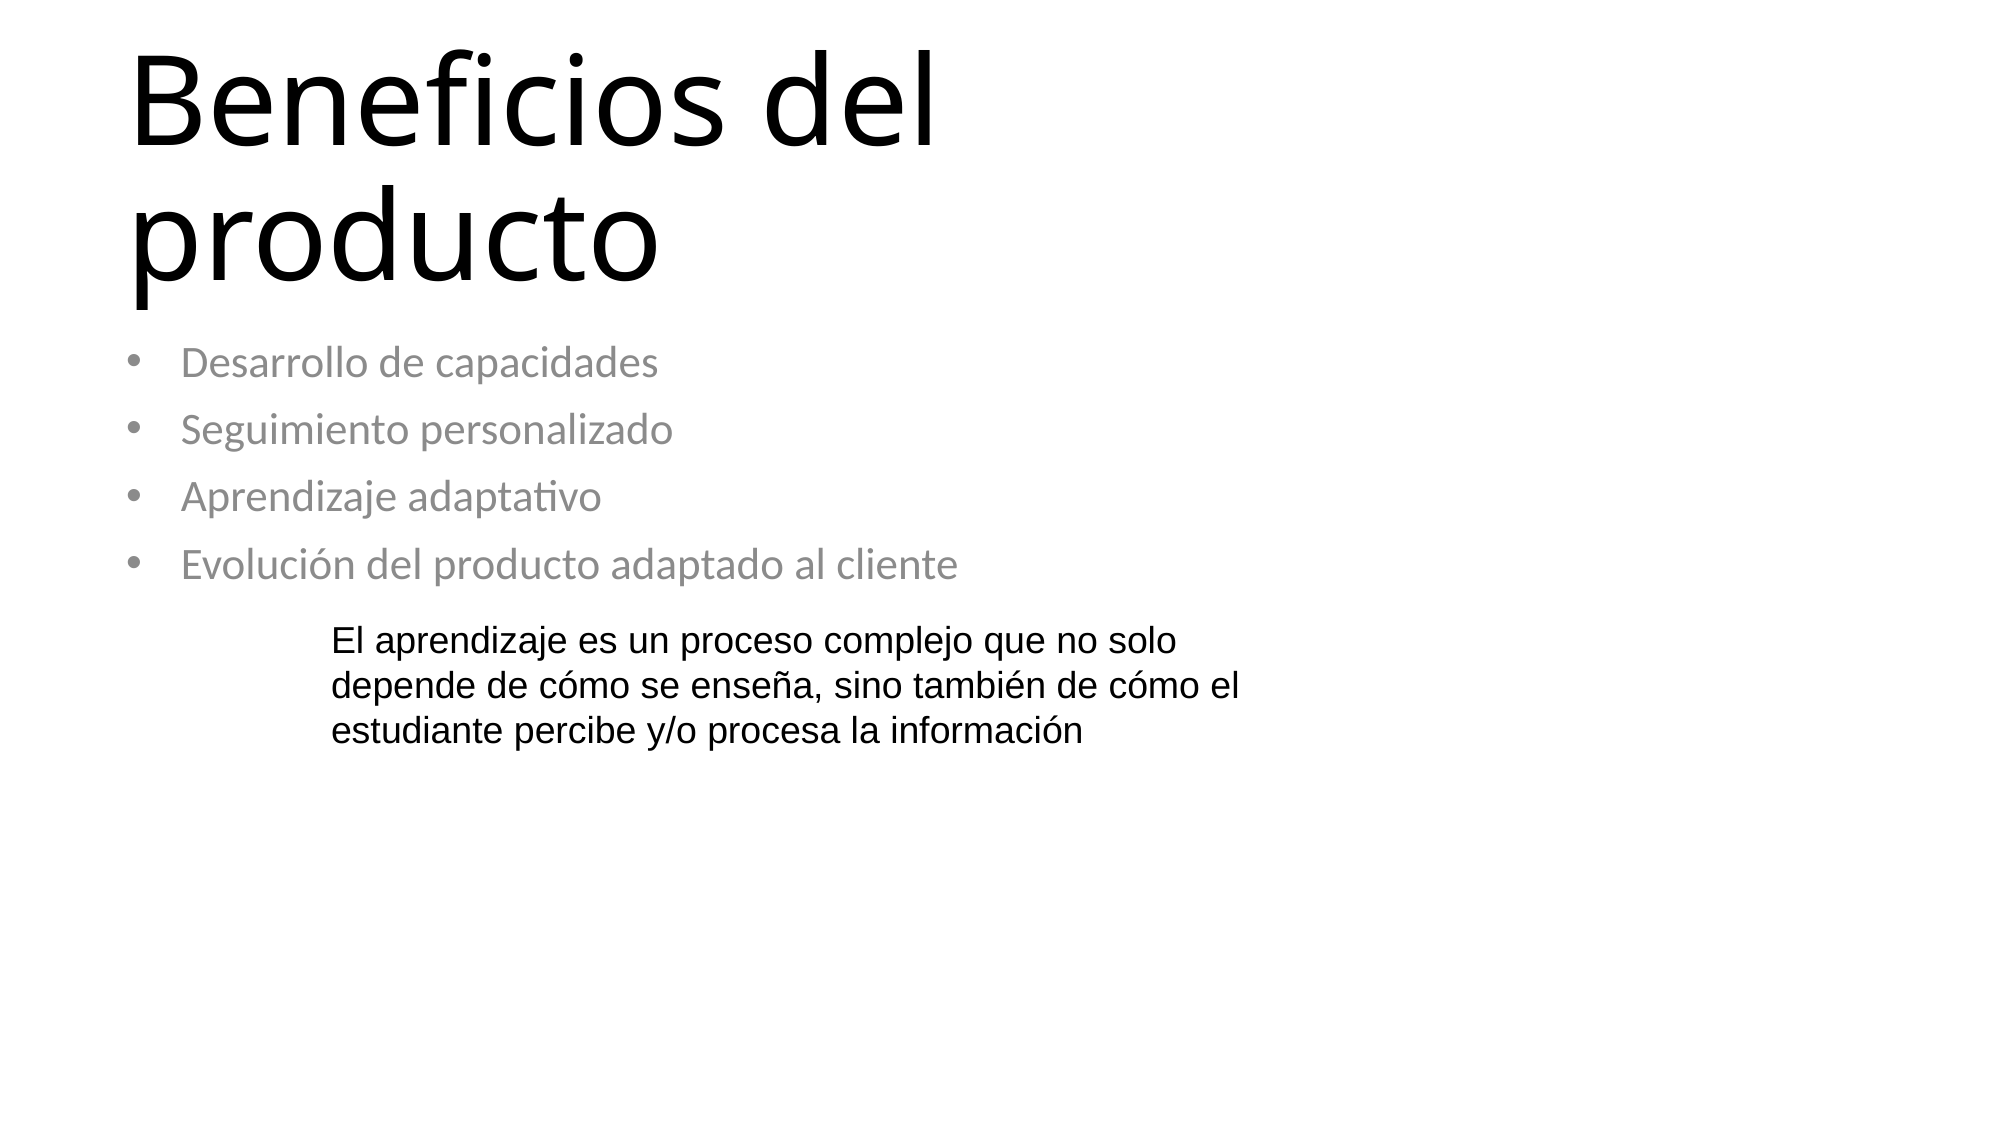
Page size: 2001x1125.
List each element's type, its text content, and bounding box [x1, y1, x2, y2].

list Desarrollo de capacidades Seguimiento personalizado Aprendizaje adaptativo Evolución del producto adaptado al cliente [111, 331, 1522, 597]
title Beneficios del producto [111, 15, 1522, 316]
text_box El aprendizaje es un proceso complejo que no solo depende de cómo se enseña, sino también de cómo el estudiante percibe y/o procesa la información [316, 608, 1317, 759]
